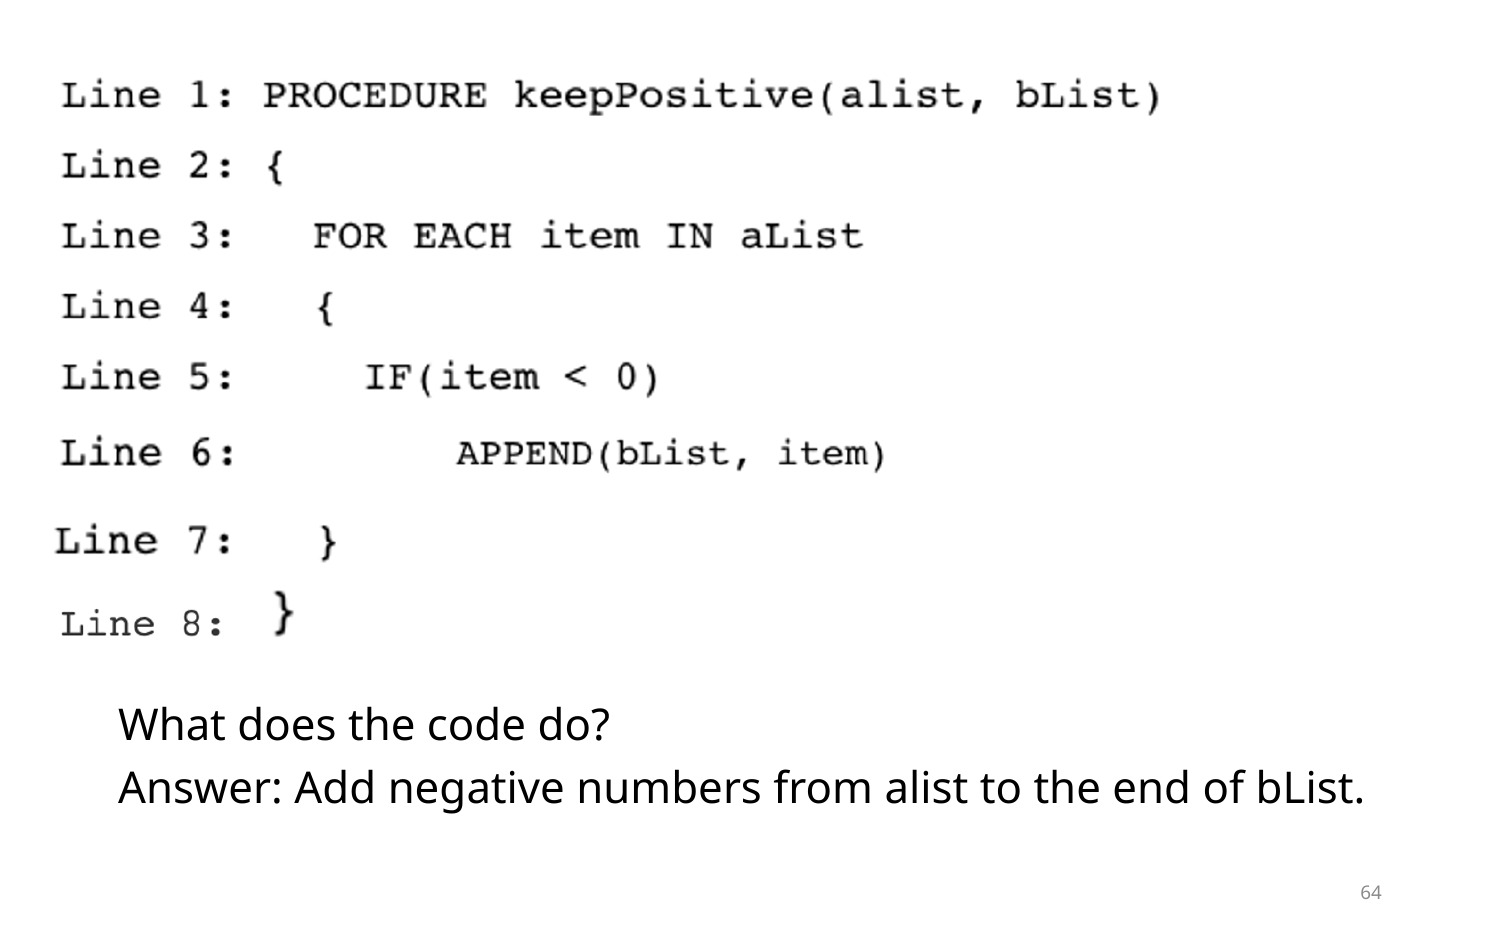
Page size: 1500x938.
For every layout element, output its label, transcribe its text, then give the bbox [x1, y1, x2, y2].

picture [35, 51, 1200, 408]
slide_number 64 [1059, 868, 1397, 919]
picture [437, 413, 954, 487]
picture [21, 503, 1281, 663]
picture [35, 416, 270, 483]
list What does the code do? Answer: Add negative numbers from alist to the end of bList. [103, 249, 1397, 845]
